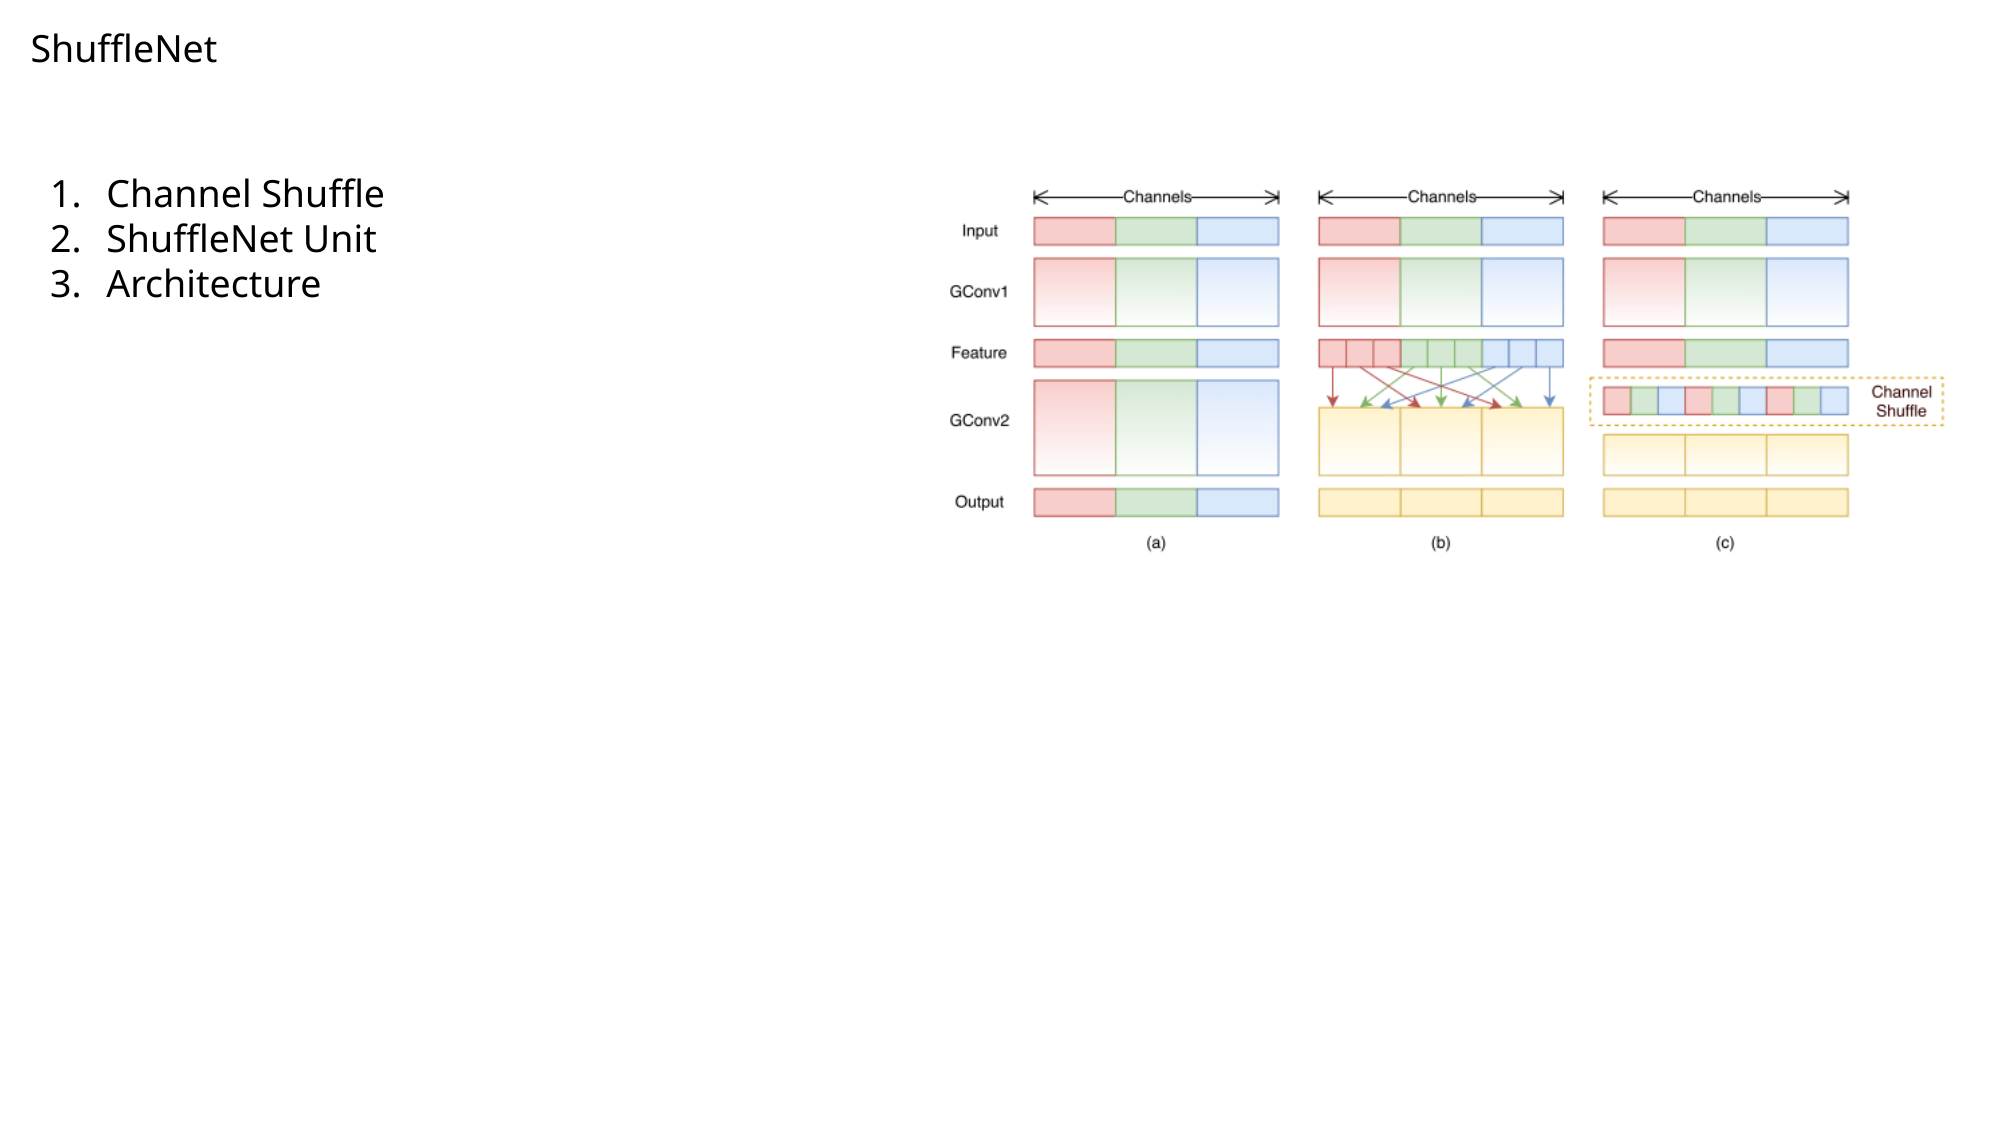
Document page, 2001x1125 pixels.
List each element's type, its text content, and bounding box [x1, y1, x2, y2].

text_box Channel Shuffle ShuffleNet Unit Architecture [35, 162, 638, 312]
picture [940, 162, 1974, 563]
text_box ShuffleNet [15, 17, 1108, 78]
